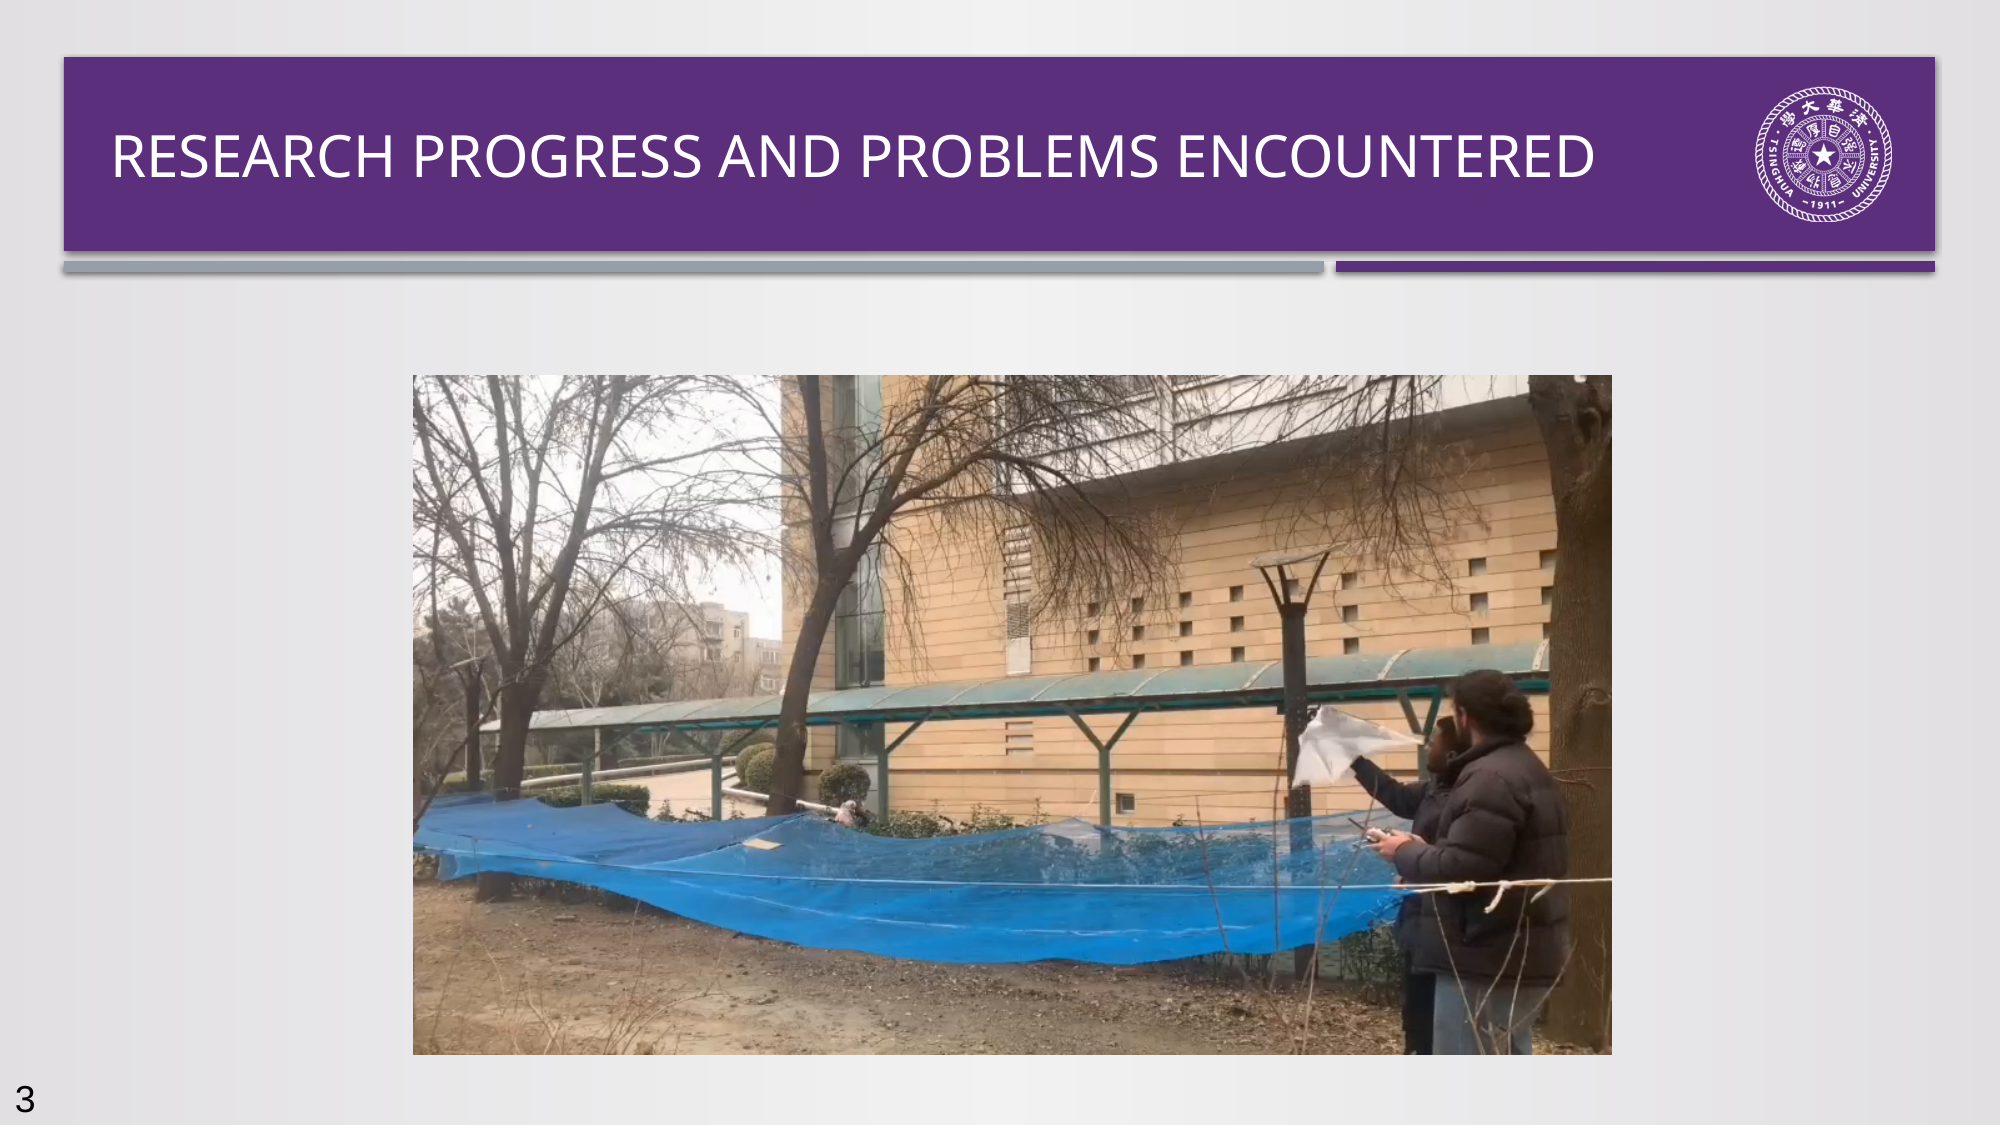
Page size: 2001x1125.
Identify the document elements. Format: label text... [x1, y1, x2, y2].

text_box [412, 374, 1613, 1056]
title Research progress and problems encountered [95, 71, 1755, 237]
text_box 3 [0, 1068, 75, 1125]
